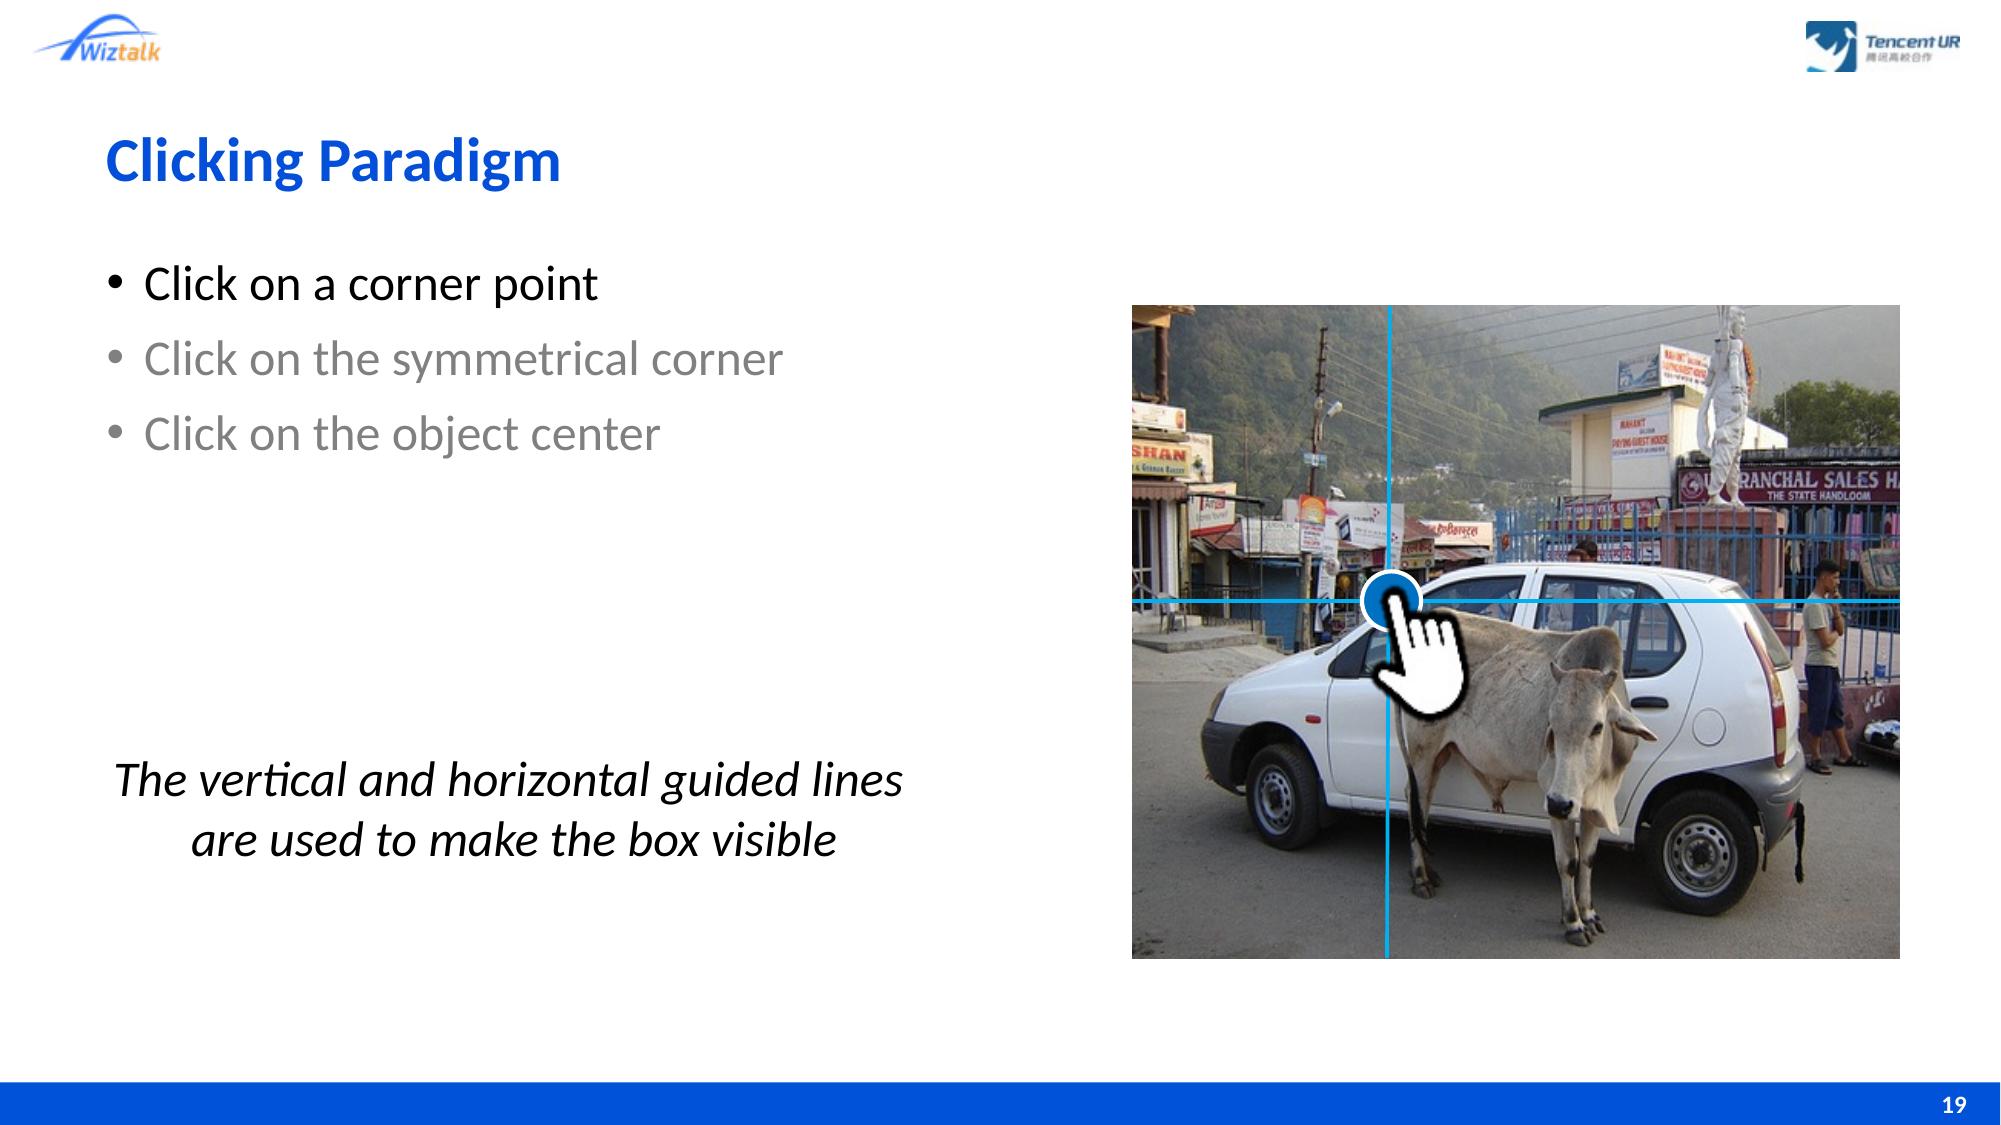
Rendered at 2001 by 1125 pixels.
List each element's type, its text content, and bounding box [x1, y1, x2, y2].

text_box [1386, 758, 1390, 958]
title Clicking Paradigm [91, 91, 1895, 231]
picture [20, 5, 184, 73]
picture [1806, 21, 1960, 72]
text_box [1386, 305, 1390, 506]
list Click on a corner point Click on the symmetrical corner Click on the object center [91, 249, 1895, 563]
text_box The vertical and horizontal guided lines are used to make the box visible [98, 738, 931, 874]
picture [1131, 305, 1900, 960]
slide_number 19 [1862, 1073, 1983, 1125]
